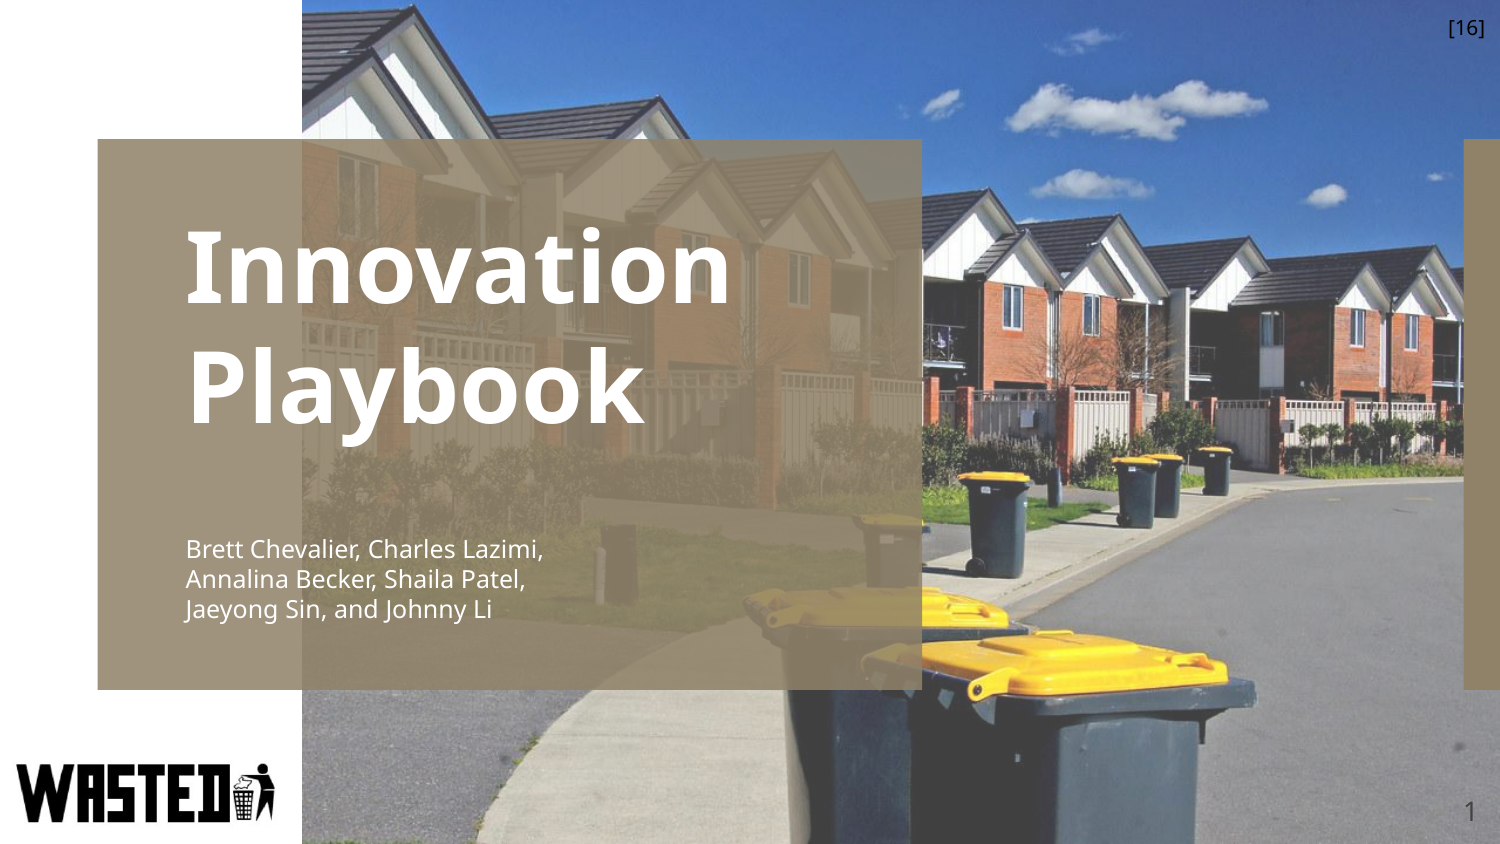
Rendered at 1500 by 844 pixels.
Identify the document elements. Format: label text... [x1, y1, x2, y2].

text_box [97, 139, 297, 690]
picture [302, 0, 1500, 844]
picture [12, 749, 285, 835]
subtitle Brett Chevalier, Charles Lazimi, Annalina Becker, Shaila Patel, Jaeyong Sin, and Johnny Li [170, 550, 297, 669]
title Innovation Playbook [170, 166, 297, 459]
